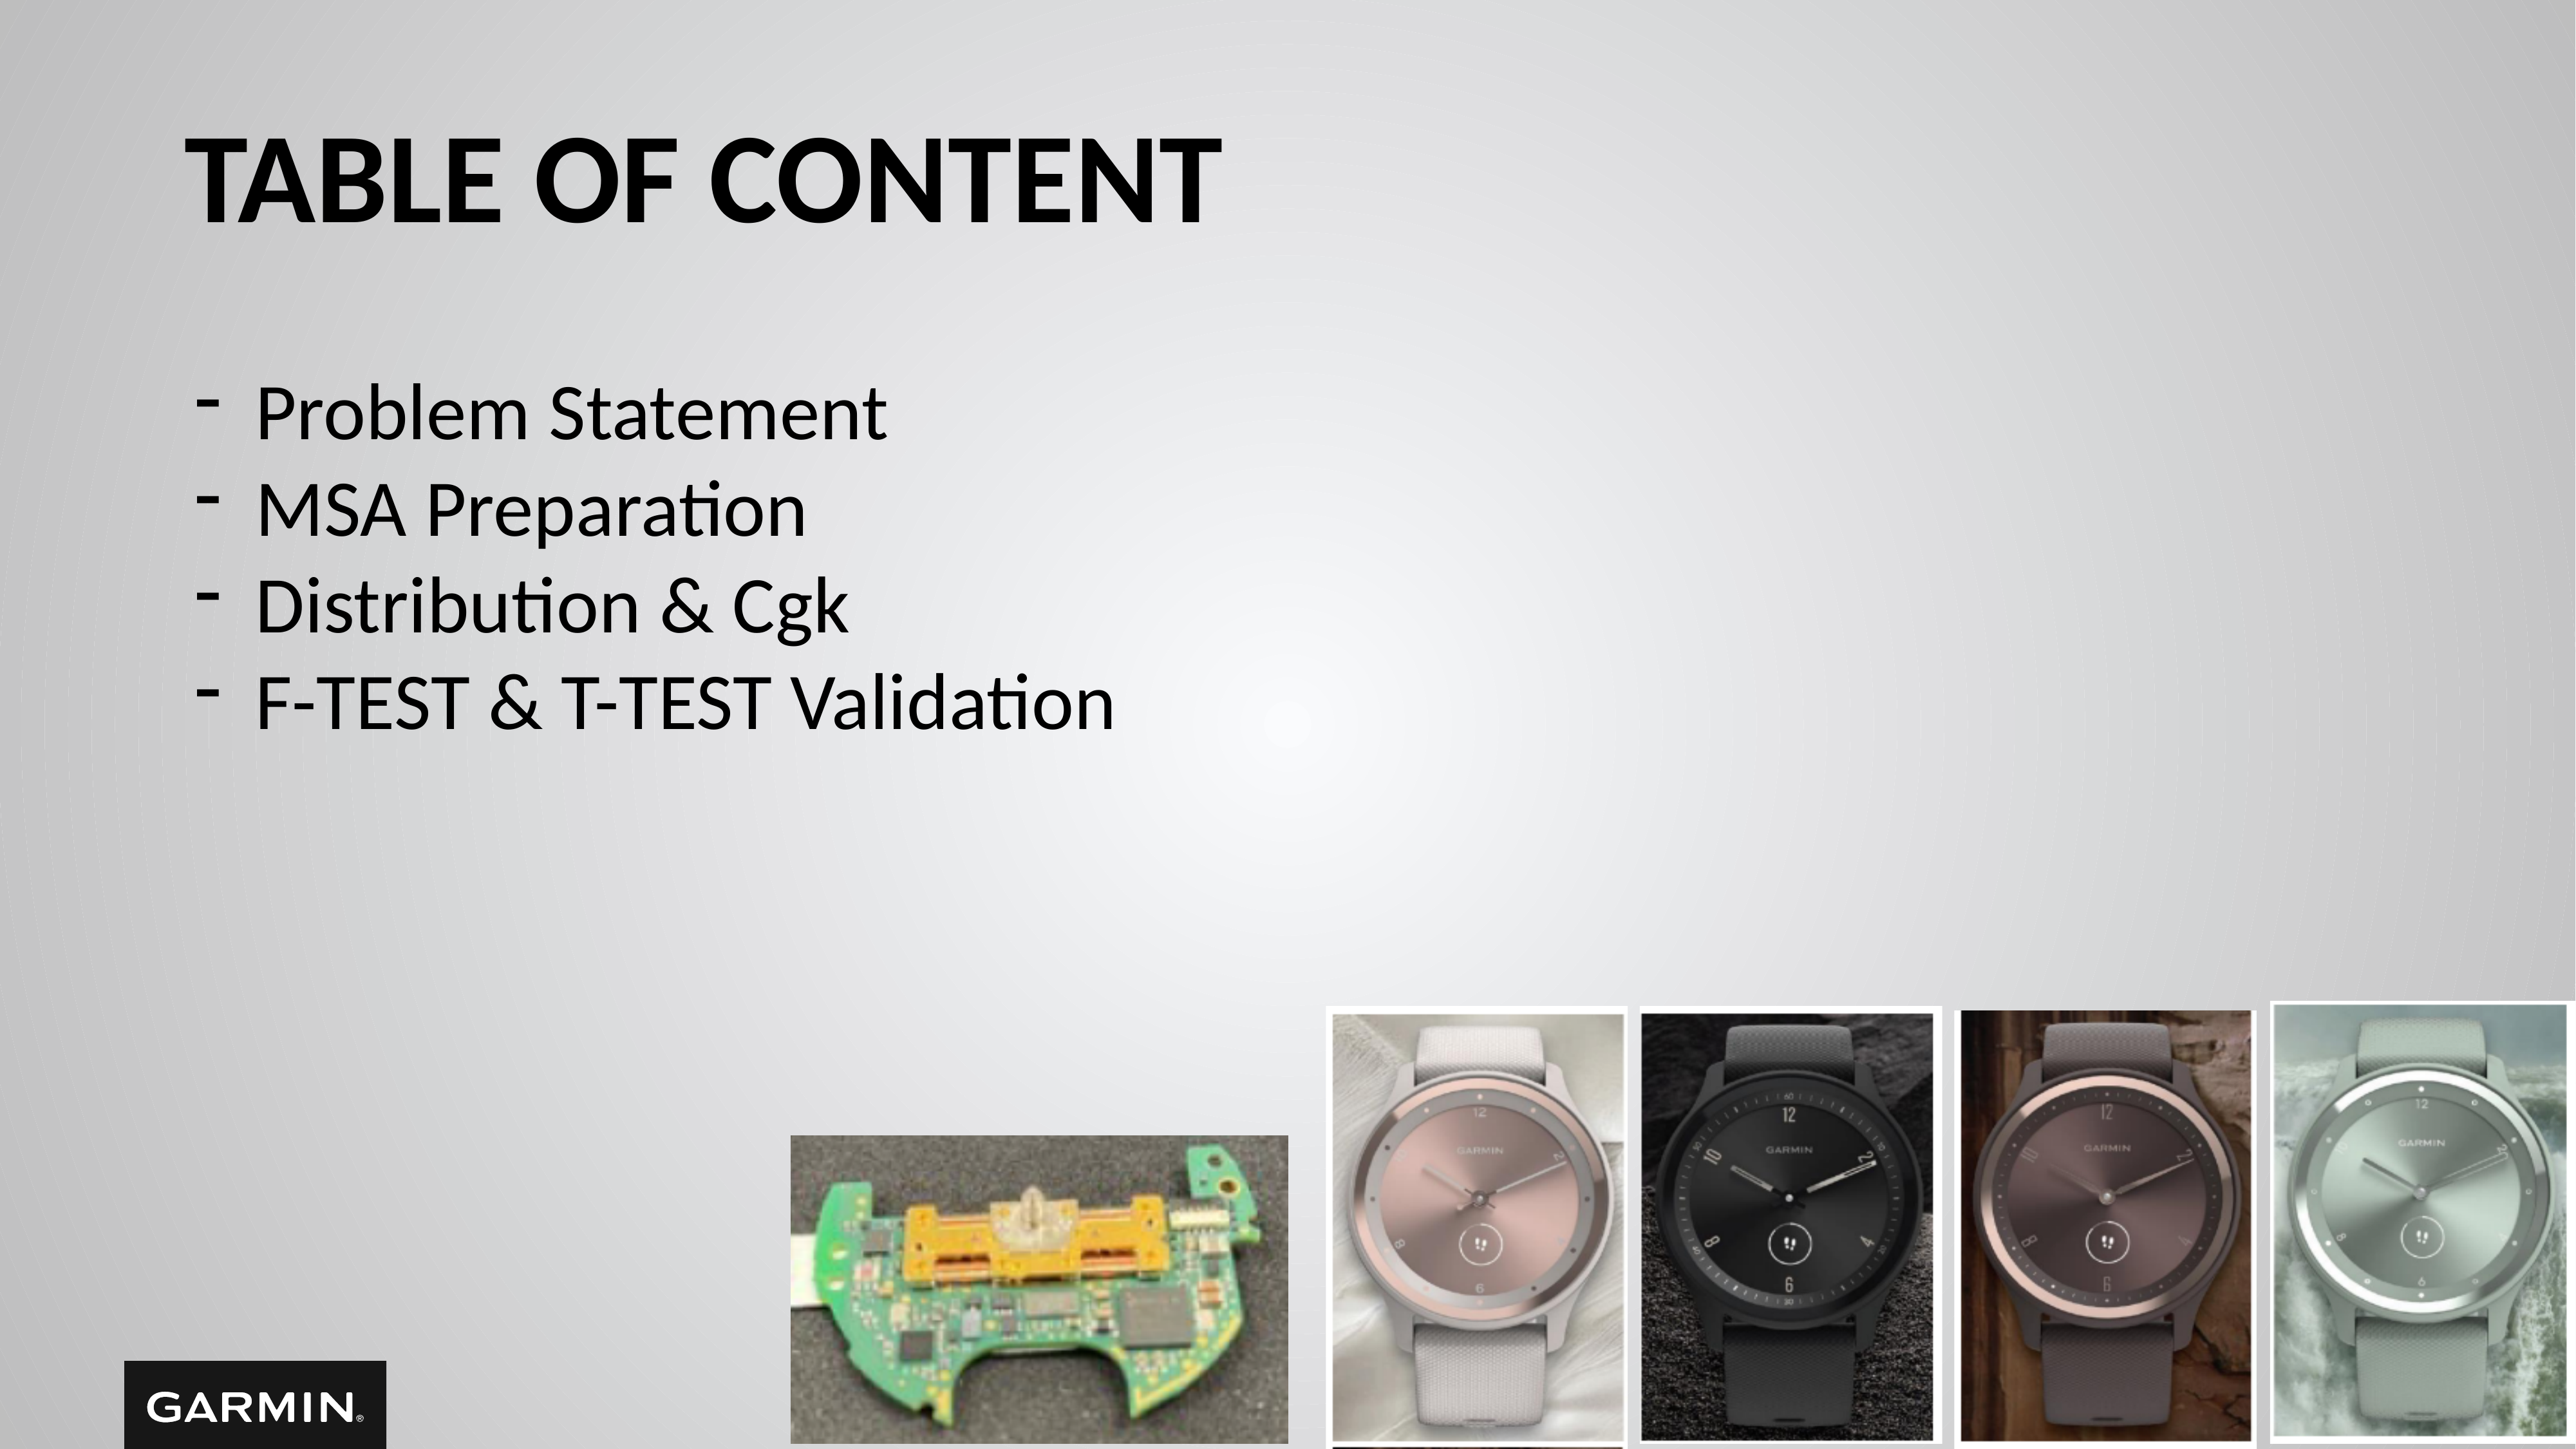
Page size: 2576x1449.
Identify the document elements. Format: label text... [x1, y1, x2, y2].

text_box Problem Statement MSA Preparation Distribution & Cgk F-TEST & T-TEST Validation [185, 354, 1731, 750]
picture [1326, 1006, 1628, 1449]
picture [1639, 1005, 1942, 1444]
title TABLE OF CONTENT [161, 97, 2274, 246]
picture [1954, 1010, 2257, 1449]
picture [790, 1135, 1288, 1444]
picture [2270, 1001, 2576, 1444]
